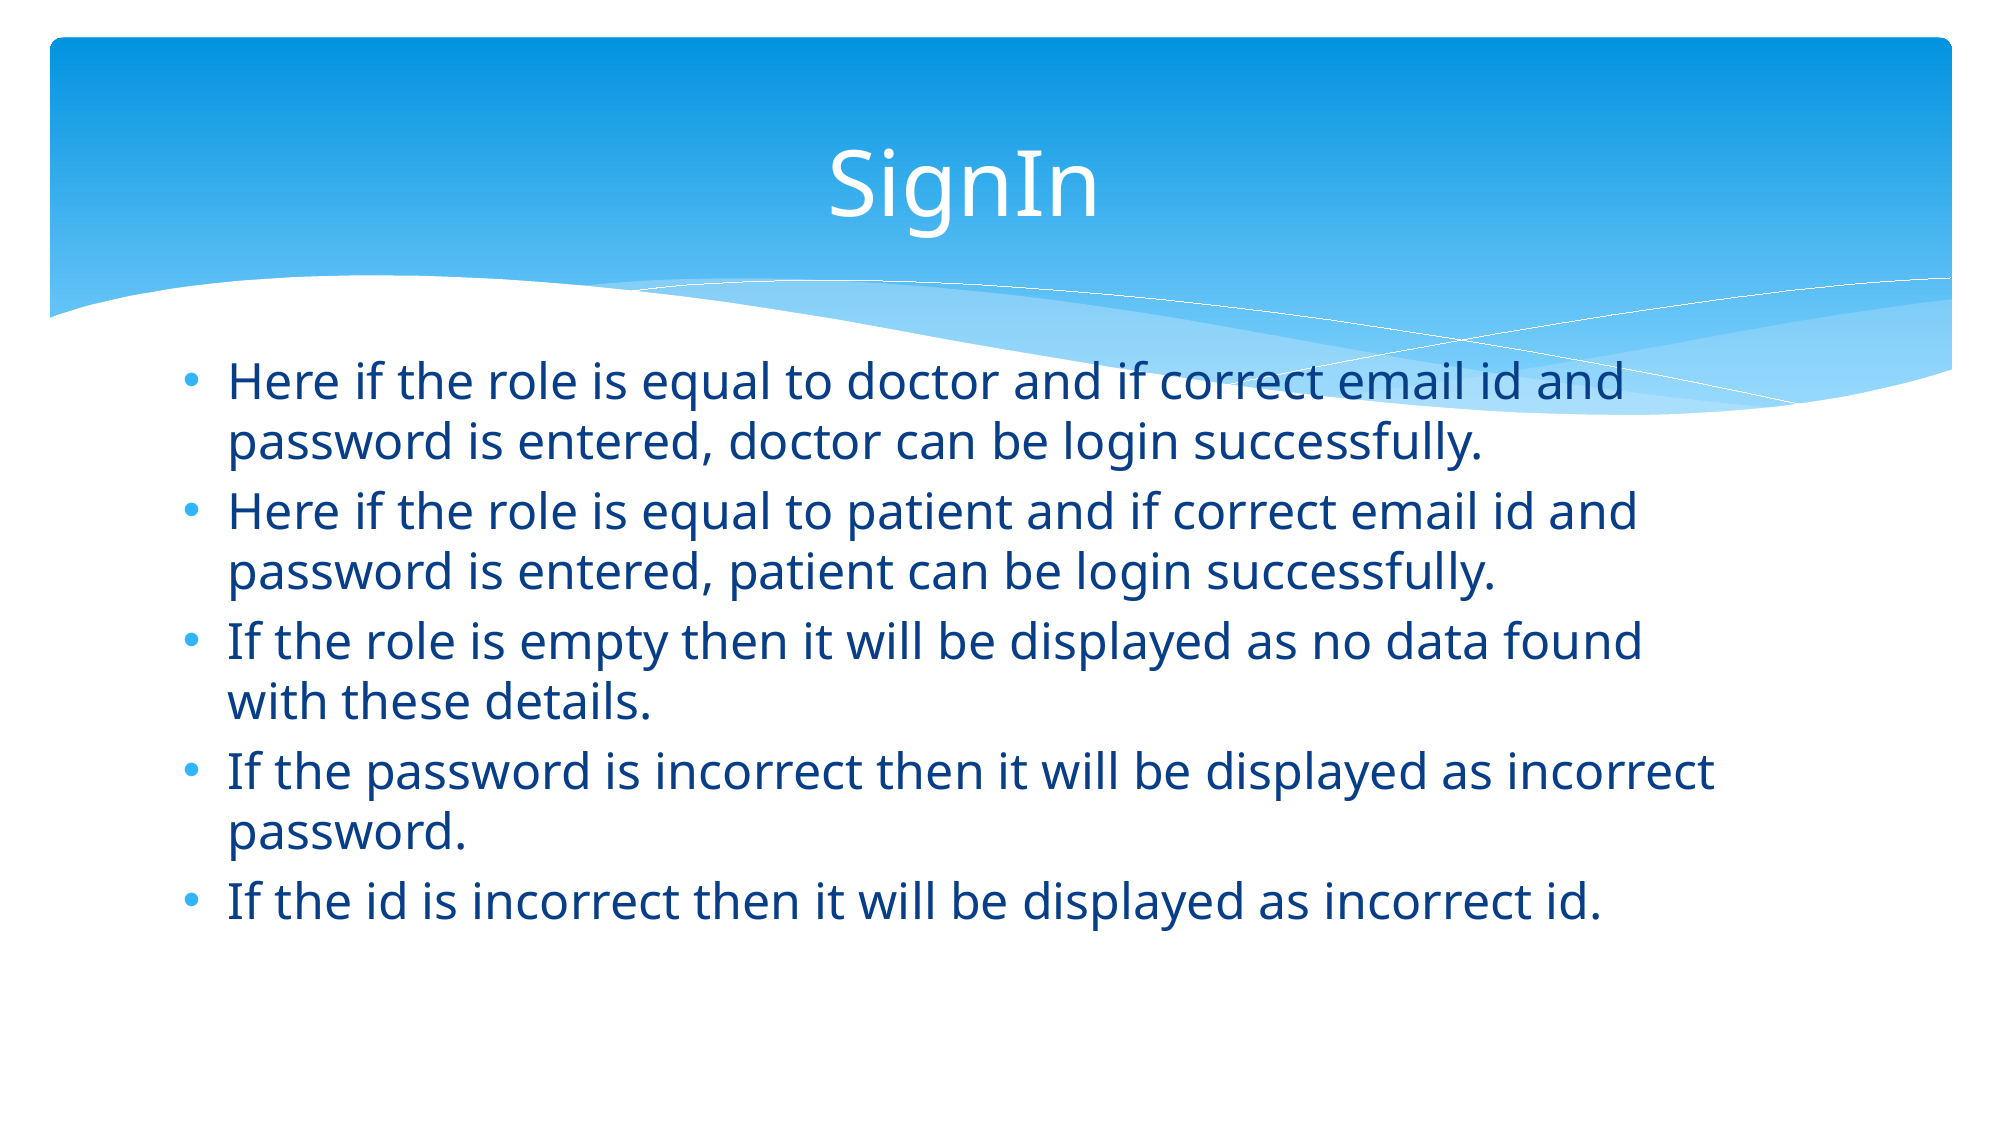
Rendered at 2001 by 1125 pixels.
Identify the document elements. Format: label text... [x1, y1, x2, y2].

text_box SignIn [167, 56, 1763, 303]
list Here if the role is equal to doctor and if correct email id and password is entered, doctor can be login successfully. Here if the role is equal to patient and if correct email id and password is entered, patient can be login successfully. If the role is empty then it will be displayed as no data found with these details. If the password is incorrect then it will be displayed as incorrect password. If the id is incorrect then it will be displayed as incorrect id. [168, 341, 1763, 1035]
